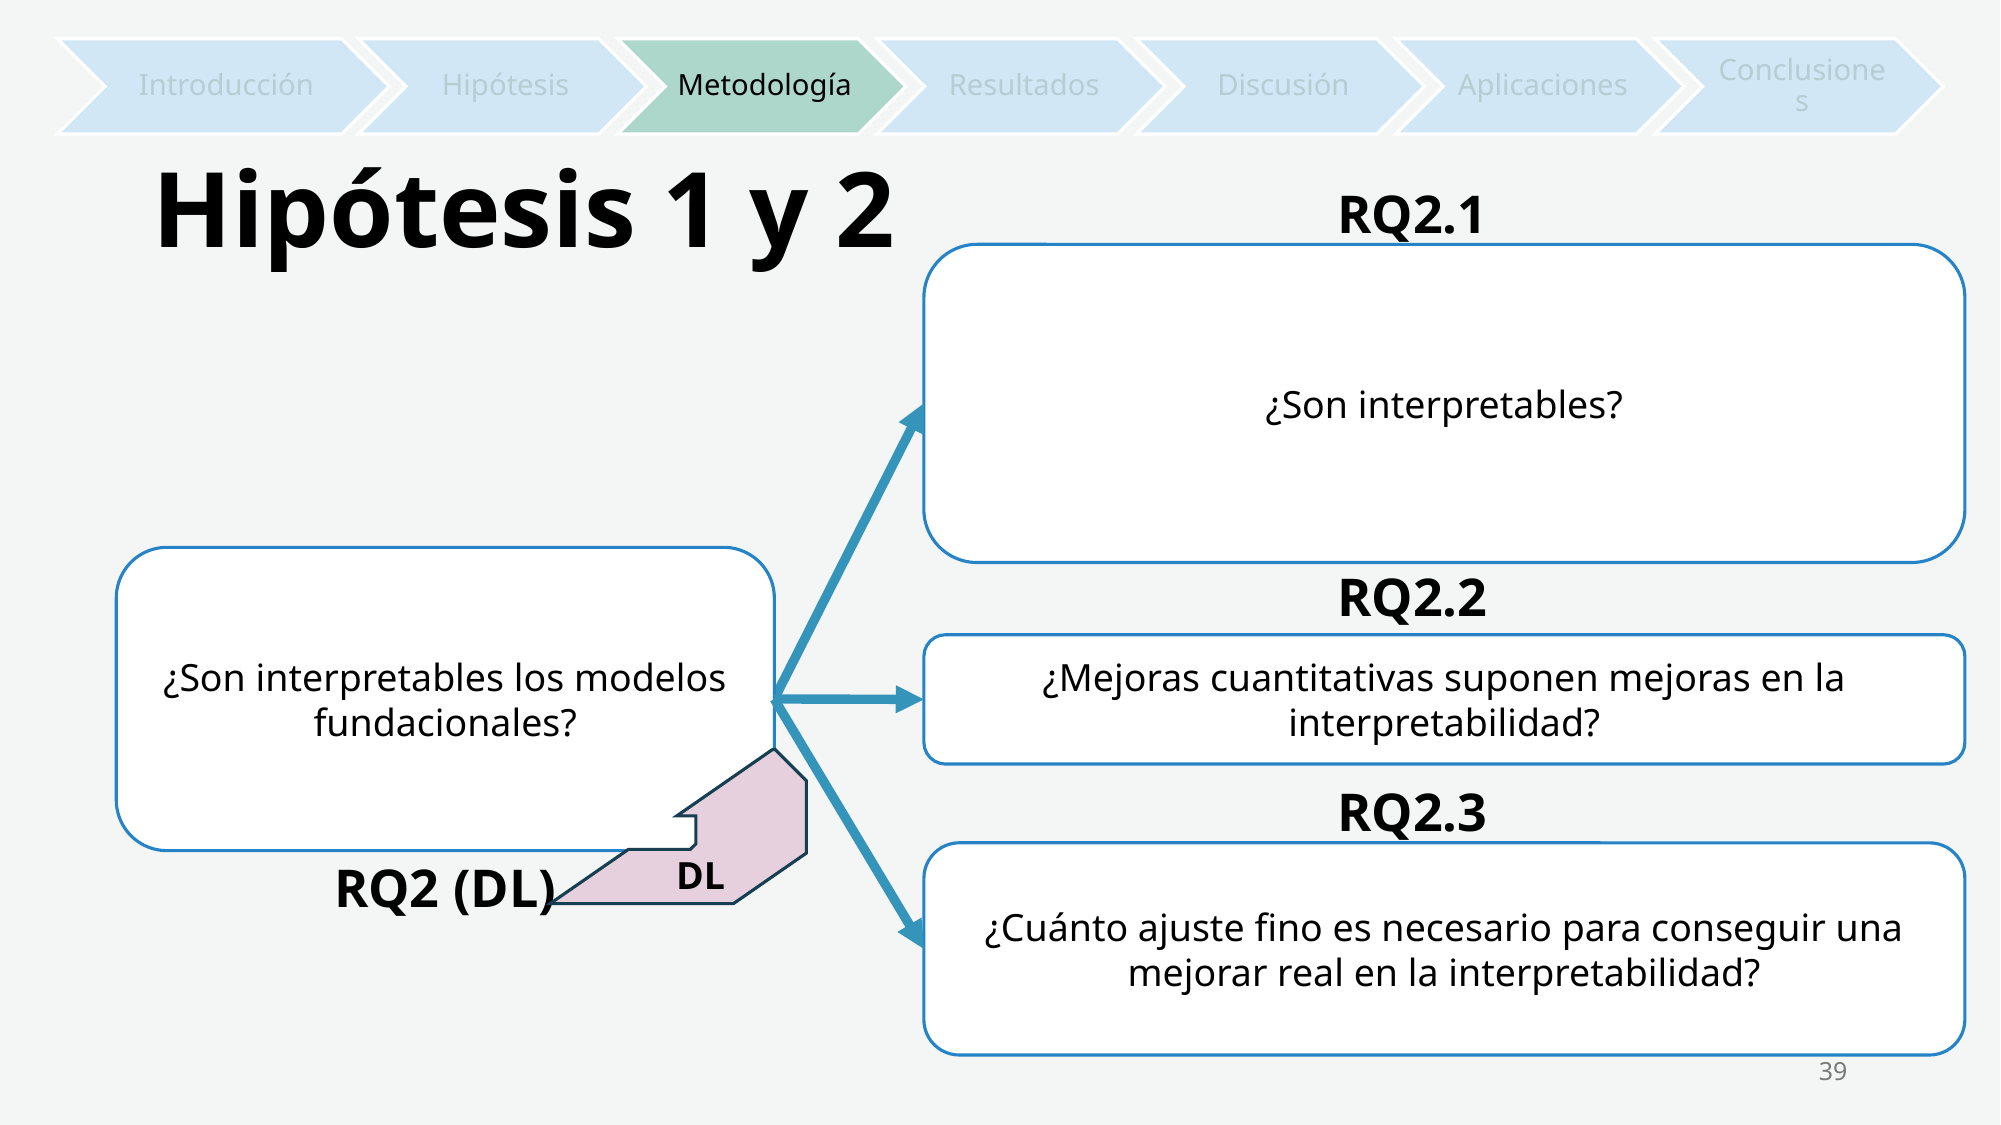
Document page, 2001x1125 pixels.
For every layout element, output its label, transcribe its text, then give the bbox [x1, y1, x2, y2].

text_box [773, 402, 925, 698]
text_box ¿Son interpretables? [922, 242, 1967, 565]
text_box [549, 748, 807, 906]
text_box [115, 546, 775, 928]
slide_number 39 [1412, 1057, 1863, 1103]
text_box RQ2.1 [1322, 174, 1503, 252]
text_box RQ2.2 [1322, 557, 1503, 635]
text_box ¿Mejoras cuantitativas suponen mejoras en la interpretabilidad? [925, 633, 1967, 766]
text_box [773, 698, 925, 950]
text_box ¿Cuánto ajuste fino es necesario para conseguir una mejorar real en la interpretabilidad? [922, 841, 1967, 1057]
text_box RQ2.3 [1322, 772, 1503, 850]
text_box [54, 38, 1945, 135]
title Hipótesis 1 y 2 [137, 135, 1863, 278]
